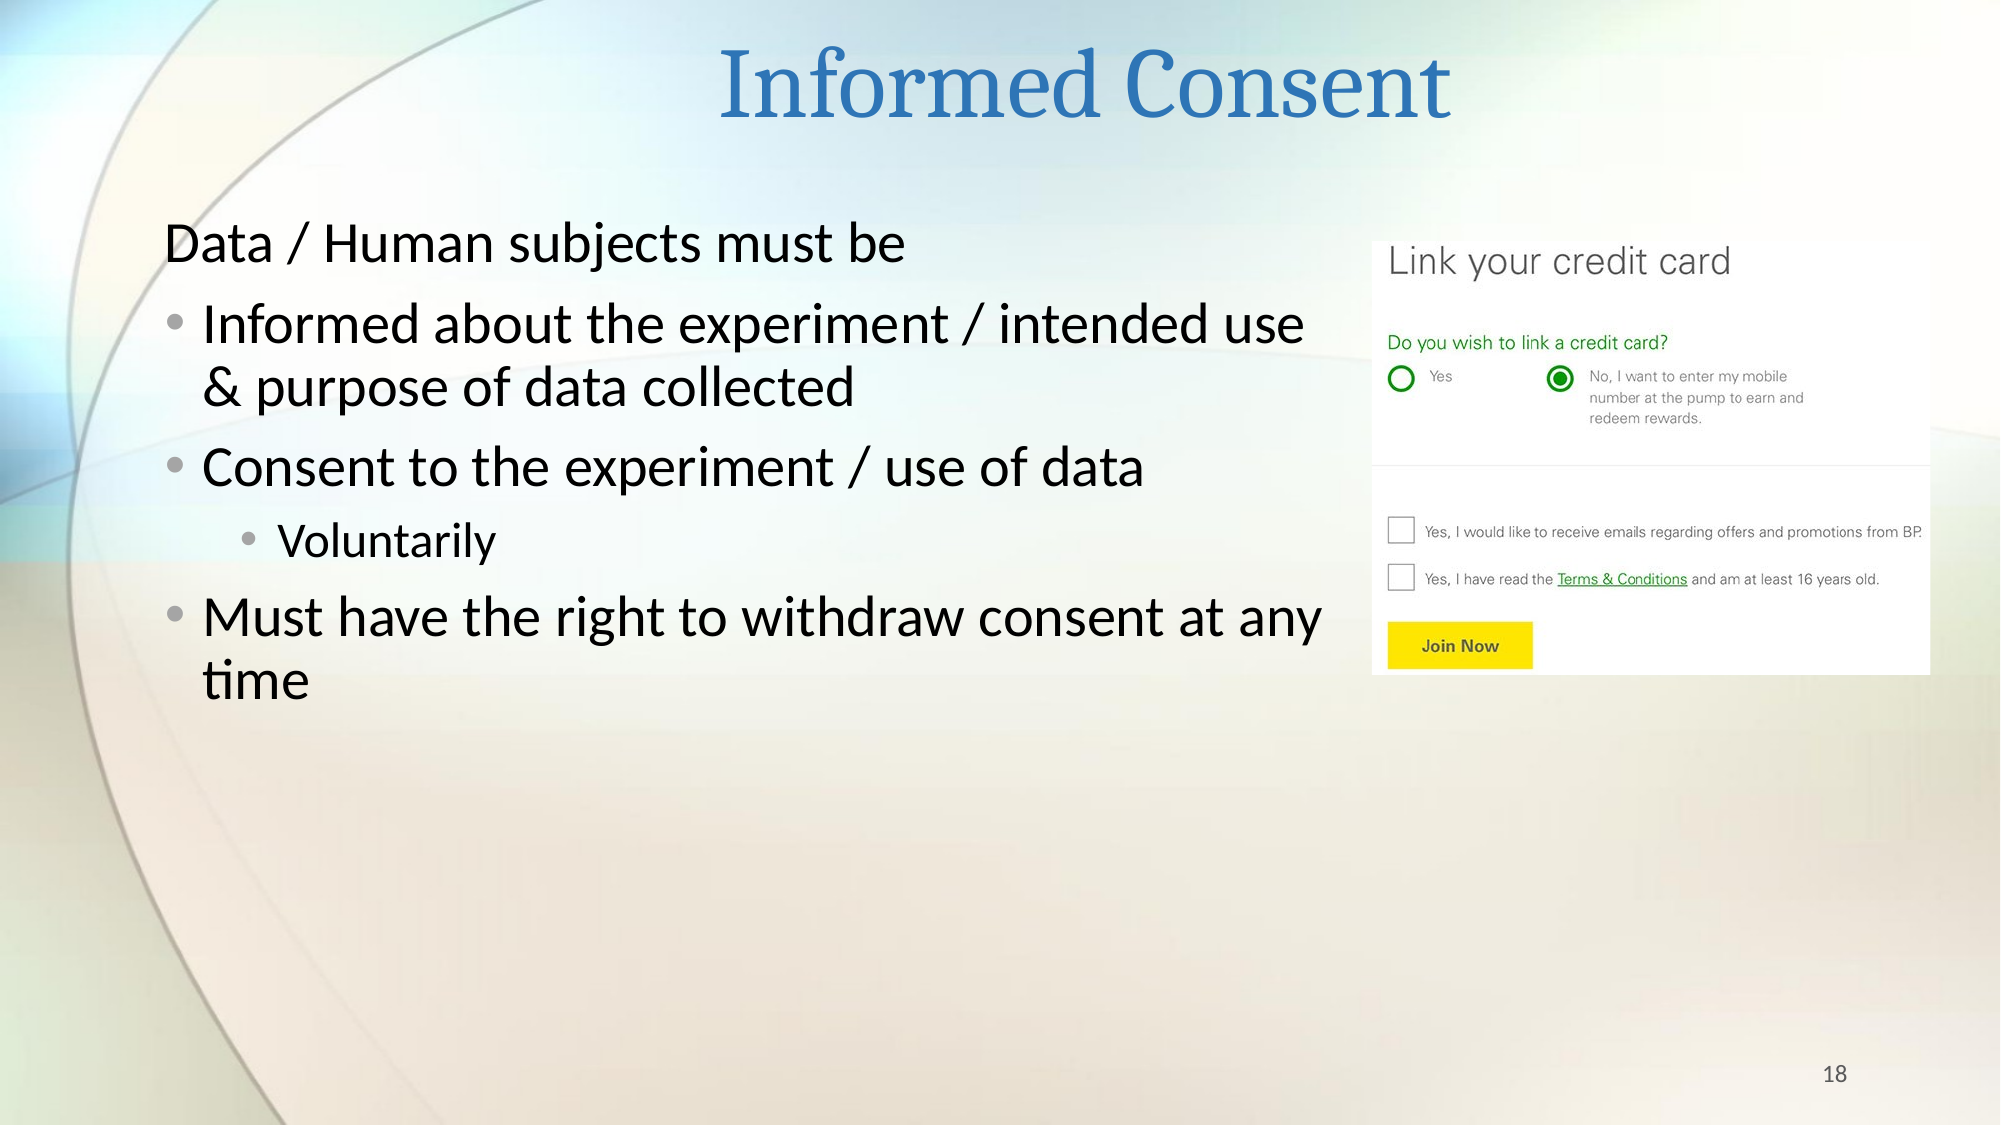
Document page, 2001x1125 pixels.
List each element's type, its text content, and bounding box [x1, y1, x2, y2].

slide_number 18 [1325, 1042, 1863, 1103]
picture [0, 0, 2001, 1125]
list Data / Human subjects must be Informed about the experiment / intended use & purpose of data collected Consent to the experiment / use of data Voluntarily Must have the right to withdraw consent at any time [149, 205, 1372, 796]
title Informed Consent [344, 23, 1827, 131]
